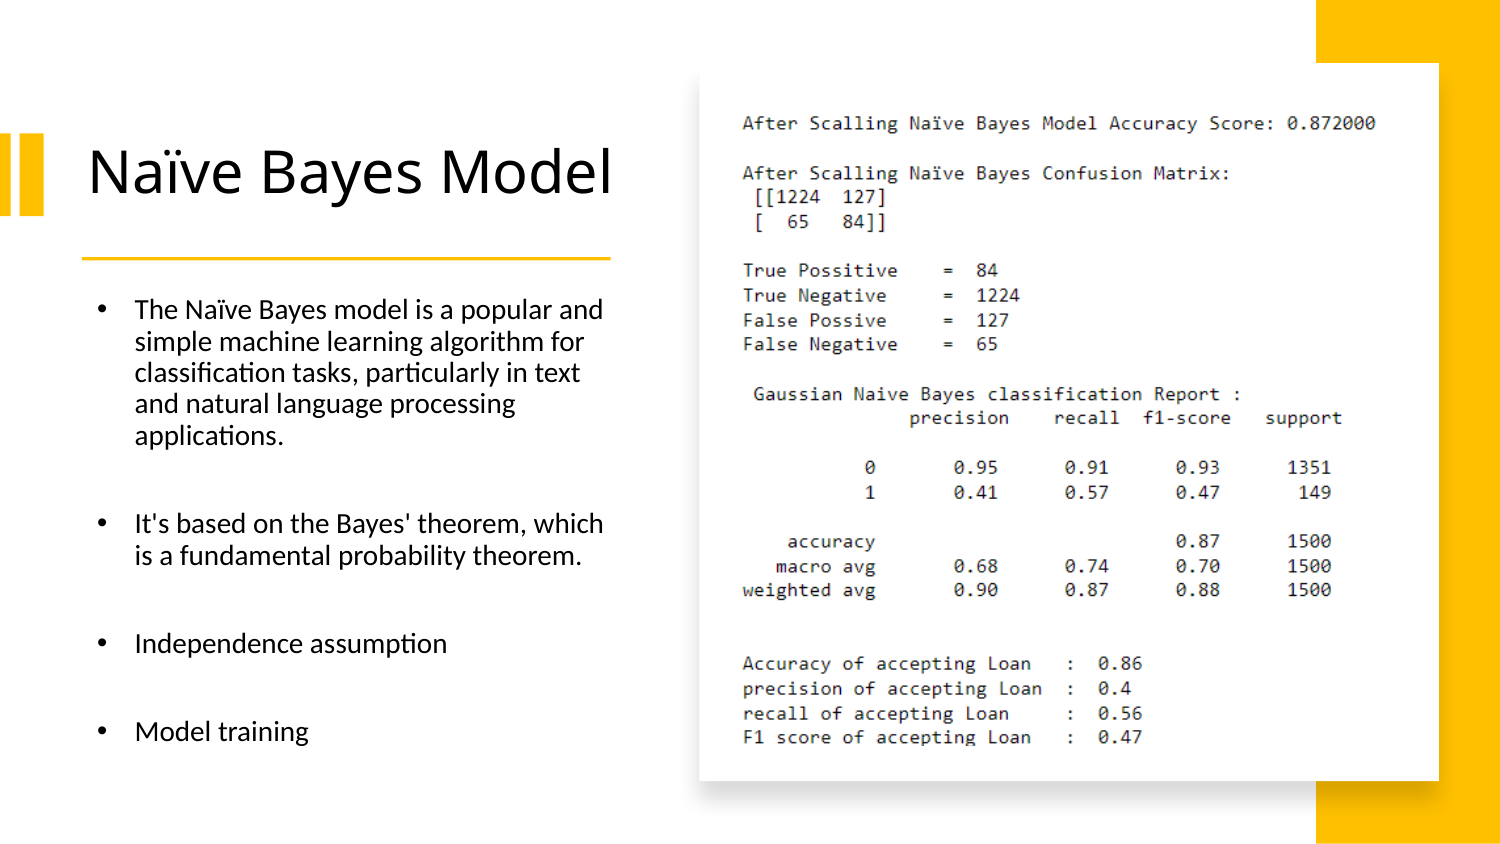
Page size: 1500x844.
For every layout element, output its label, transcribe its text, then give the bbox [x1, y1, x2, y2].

text_box Naïve Bayes Model [72, 105, 634, 245]
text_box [0, 133, 44, 217]
text_box [1315, 0, 1500, 844]
text_box The Naïve Bayes model is a popular and simple machine learning algorithm for classification tasks, particularly in text and natural language processing applications. It's based on the Bayes' theorem, which is a fundamental probability theorem. Independence assumption Model training [72, 286, 634, 777]
text_box [81, 256, 612, 262]
text_box [698, 62, 1440, 782]
picture [735, 98, 1403, 746]
text_box [0, 0, 1315, 844]
